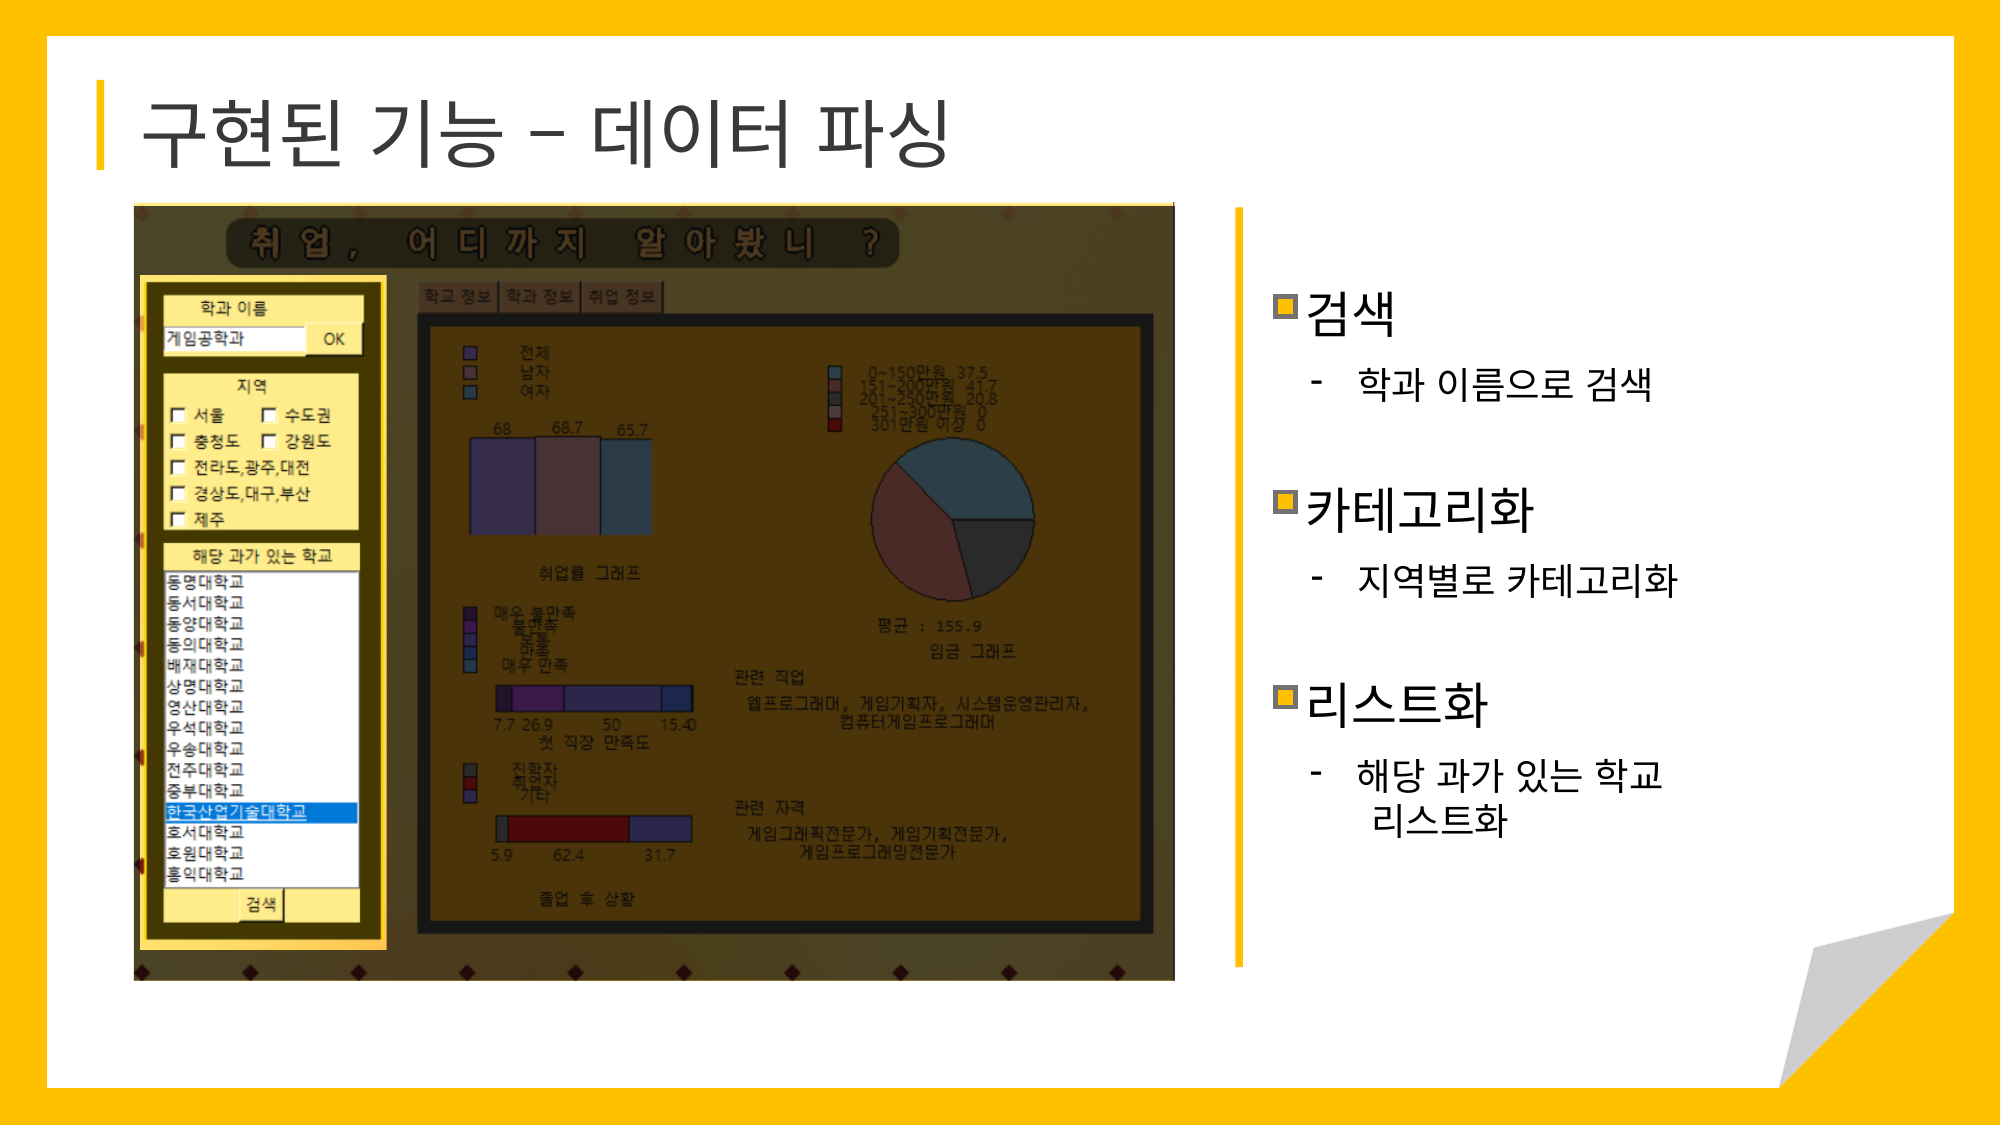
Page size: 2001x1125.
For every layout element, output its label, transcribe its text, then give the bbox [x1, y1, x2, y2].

text_box [96, 79, 105, 171]
text_box [1275, 491, 1297, 513]
text_box 해당 과가 있는 학교 리스트화 [1295, 745, 1679, 851]
text_box 리스트화 [1291, 667, 1505, 743]
text_box 구현된 기능 – 데이터 파싱 [126, 79, 970, 185]
text_box [1275, 296, 1297, 317]
text_box 학과 이름으로 검색 [1295, 354, 1669, 415]
text_box 카테고리화 [1291, 471, 1551, 547]
text_box 검색 [1291, 276, 1413, 352]
text_box [1234, 206, 1244, 968]
text_box 지역별로 카테고리화 [1296, 550, 1694, 611]
picture [0, 0, 2001, 1125]
text_box [1275, 686, 1297, 708]
